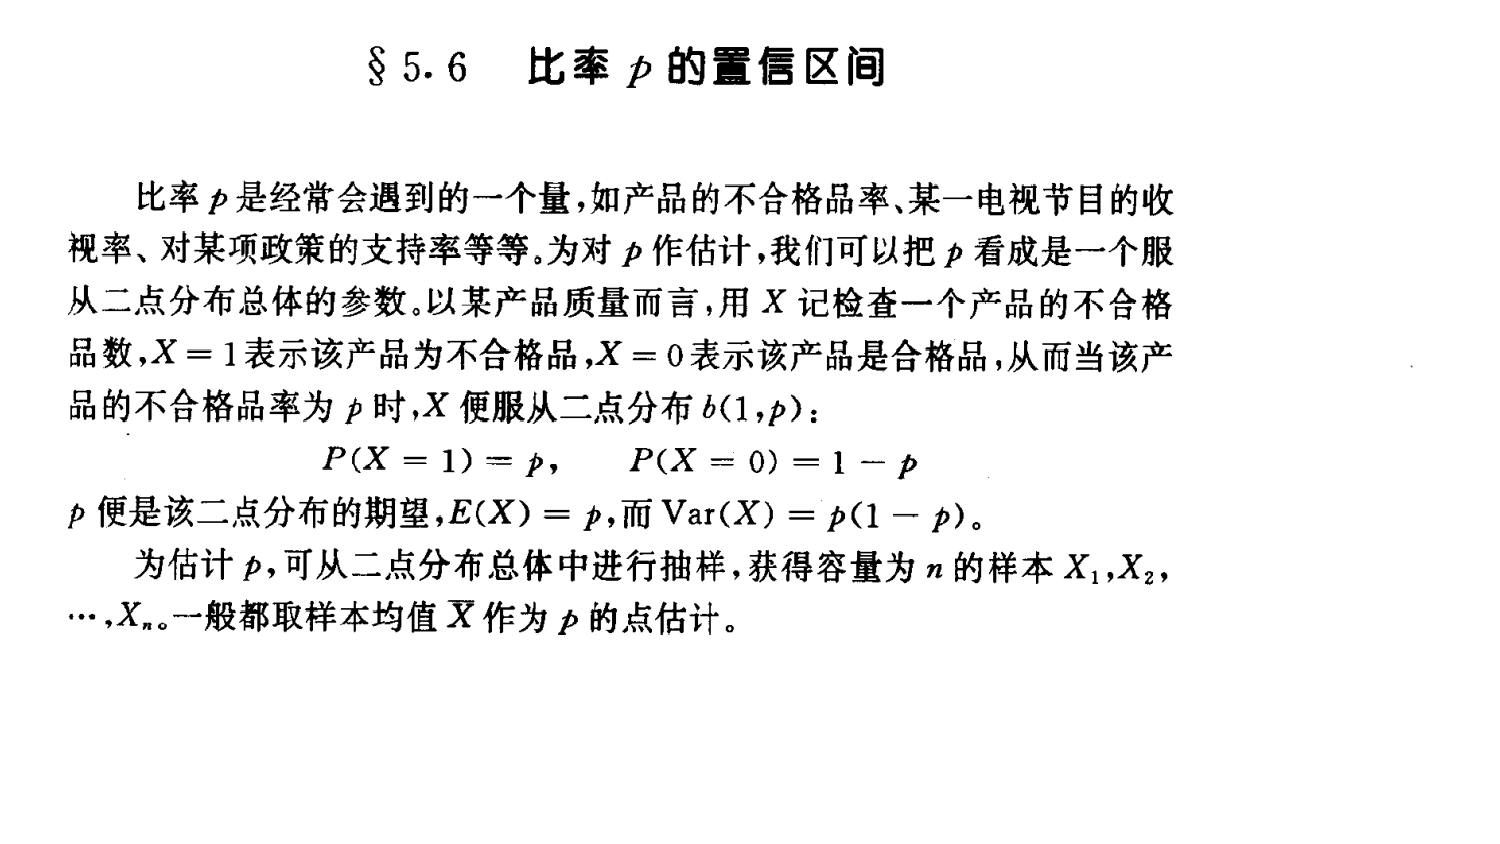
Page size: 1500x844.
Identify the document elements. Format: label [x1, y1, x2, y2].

picture [0, 43, 1436, 635]
